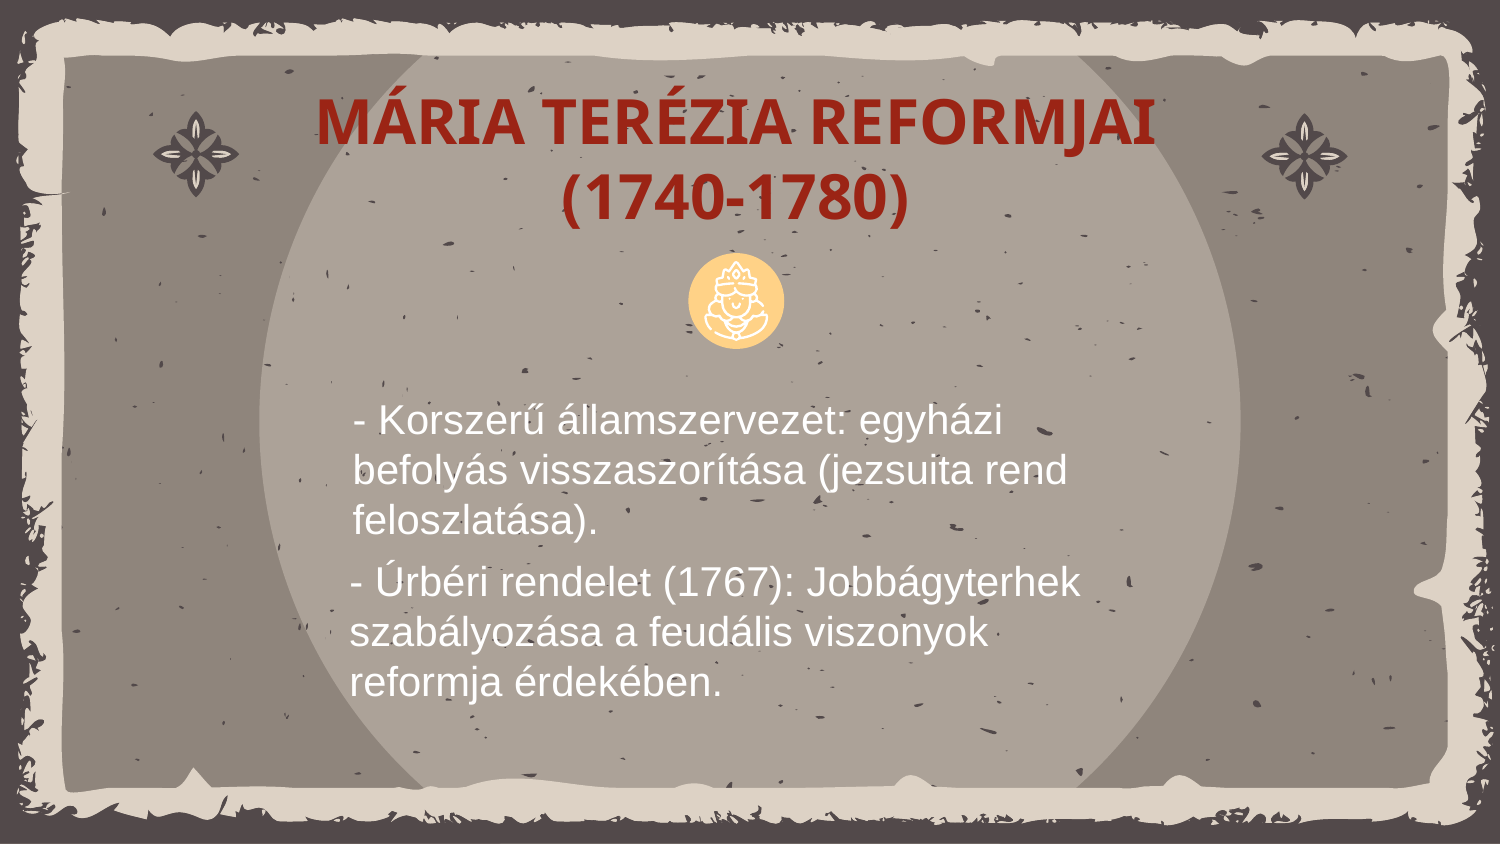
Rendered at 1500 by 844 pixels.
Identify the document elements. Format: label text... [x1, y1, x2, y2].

text_box - Úrbéri rendelet (1767): Jobbágyterhek szabályozása a feudális viszonyok reformja érdekében. [334, 549, 1154, 710]
title MÁRIA TERÉZIA REFORMJAI (1740-1780) [242, 113, 1242, 201]
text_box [704, 260, 769, 342]
text_box [688, 272, 698, 330]
text_box [713, 253, 760, 259]
text_box [773, 270, 785, 332]
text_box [1261, 113, 1348, 200]
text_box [152, 110, 240, 198]
subtitle - Korszerű államszervezet: egyházi befolyás visszaszorítása (jezsuita rend feloszlatása). [337, 375, 1157, 560]
